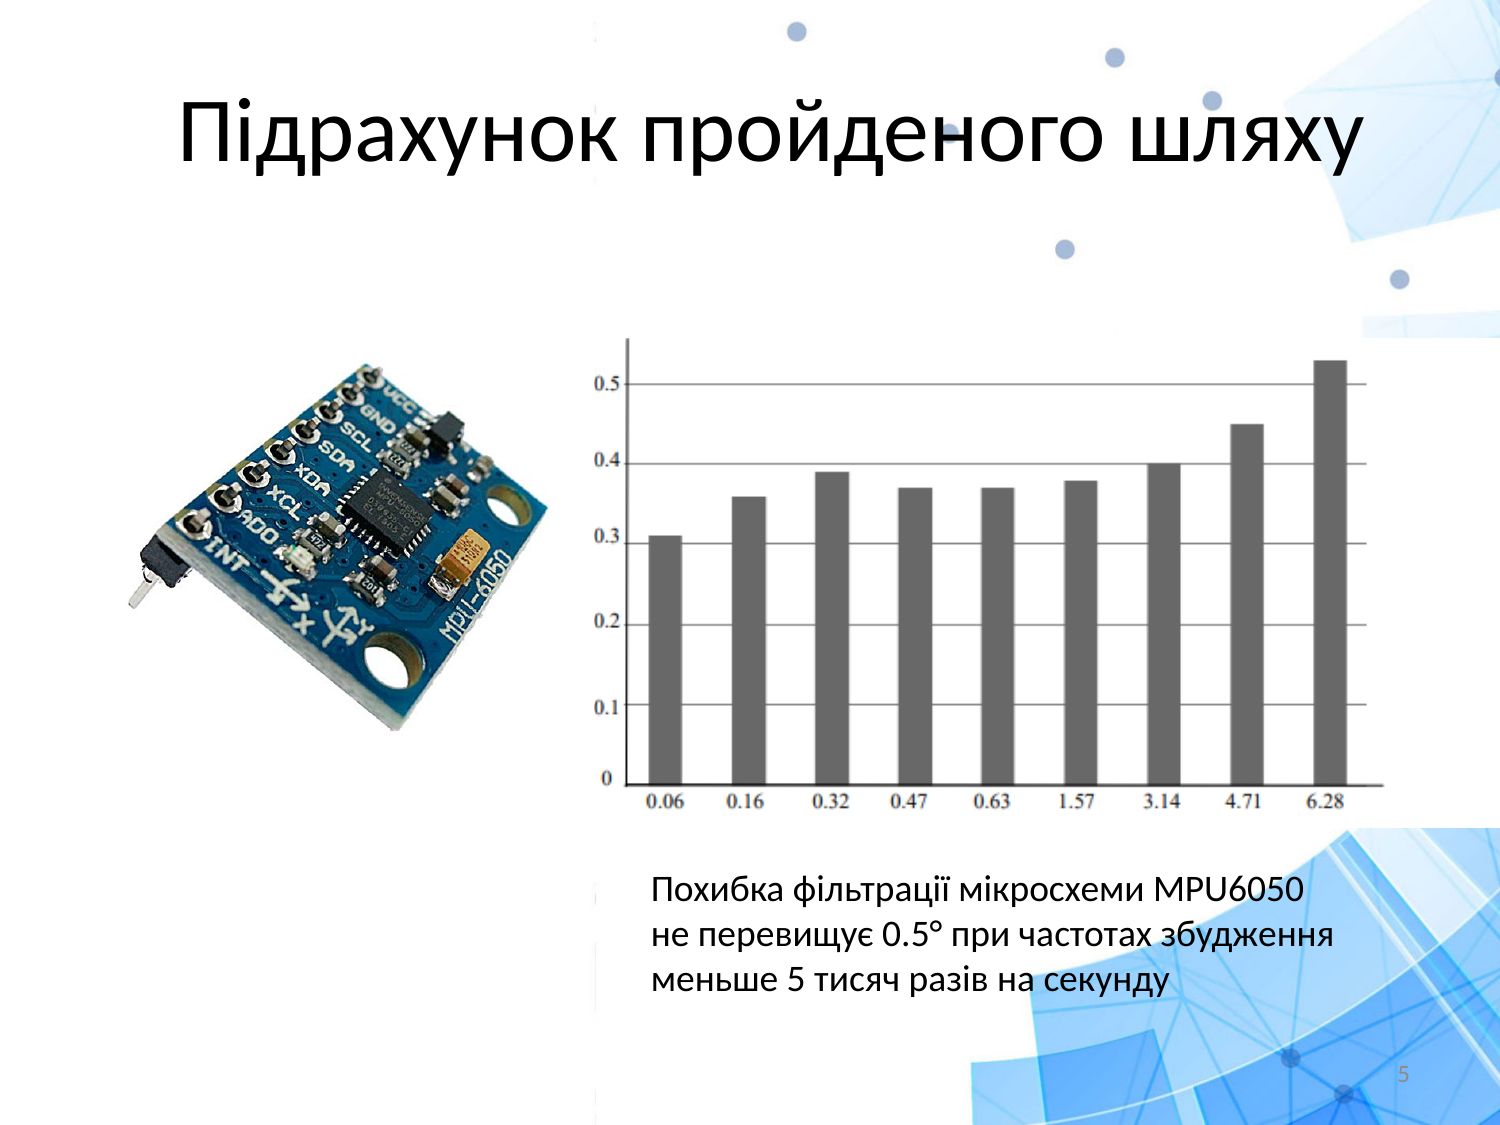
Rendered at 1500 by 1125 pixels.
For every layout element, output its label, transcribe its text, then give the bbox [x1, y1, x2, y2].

title Підрахунок пройденого шляху [96, 30, 1447, 219]
picture [0, 0, 1500, 1125]
slide_number 5 [1074, 1042, 1425, 1103]
text_box Похибка фільтрації мікросхеми MPU6050 не перевищує 0.5° при частотах збудження меньше 5 тисяч разів на секунду [636, 856, 1359, 1006]
